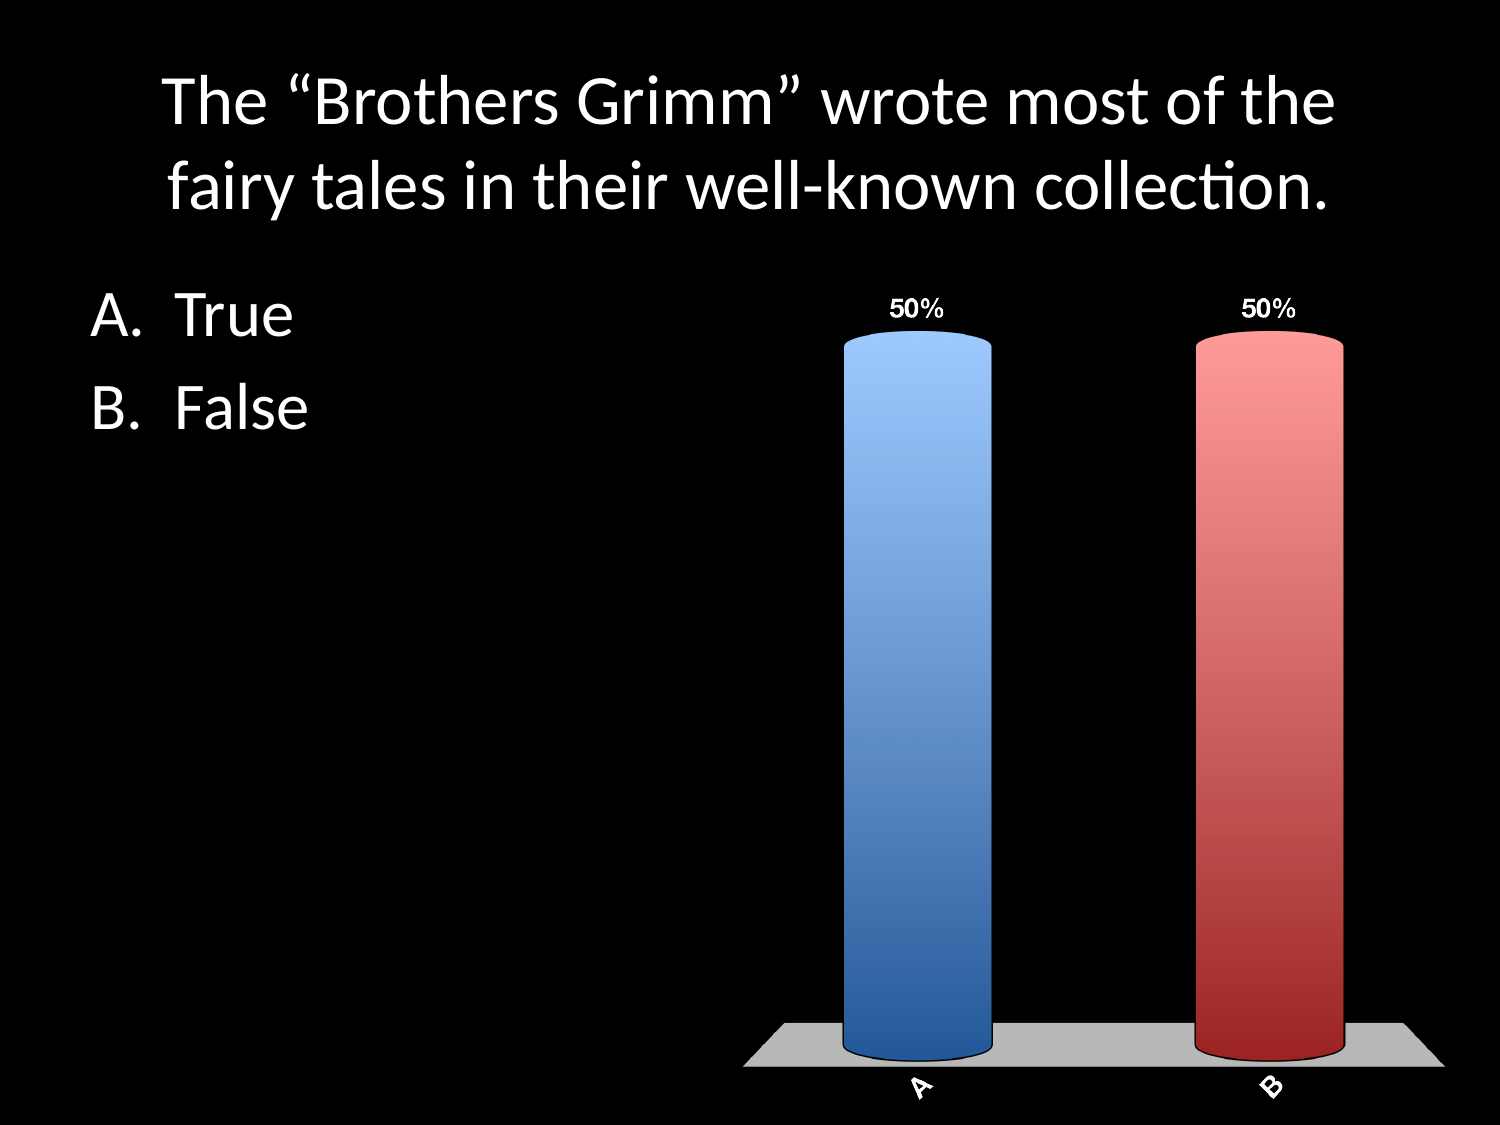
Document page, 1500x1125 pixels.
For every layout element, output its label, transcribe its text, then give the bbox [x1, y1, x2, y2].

list True False [75, 262, 737, 1005]
picture [739, 262, 1490, 1107]
title The “Brothers Grimm” wrote most of the fairy tales in their well-known collection. [75, 45, 1425, 233]
